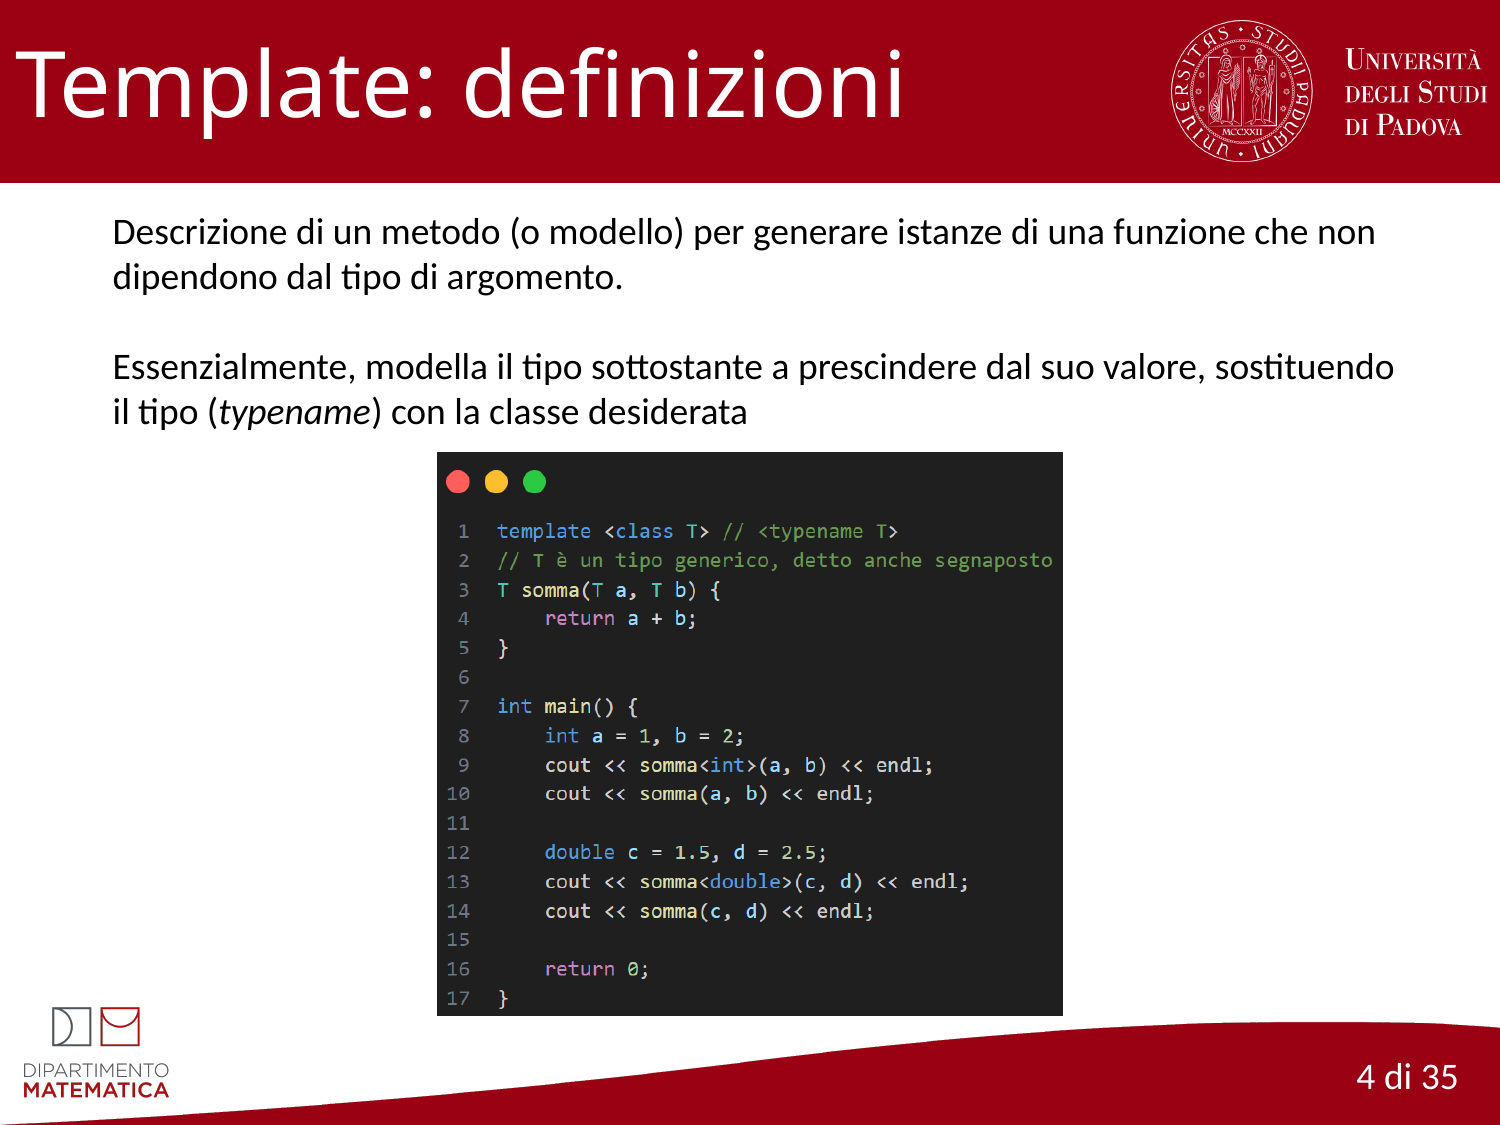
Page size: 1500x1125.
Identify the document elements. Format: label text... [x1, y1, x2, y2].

picture [437, 452, 1063, 1016]
picture [1171, 20, 1487, 162]
text_box Descrizione di un metodo (o modello) per generare istanze di una funzione che non dipendono dal tipo di argomento. Essenzialmente, modella il tipo sottostante a prescindere dal suo valore, sostituendo il tipo (typename) con la classe desiderata [97, 199, 1424, 485]
title Template: definizioni [0, 0, 1159, 179]
picture [0, 1007, 1500, 1125]
slide_number 4 di 35 [1136, 1044, 1474, 1104]
